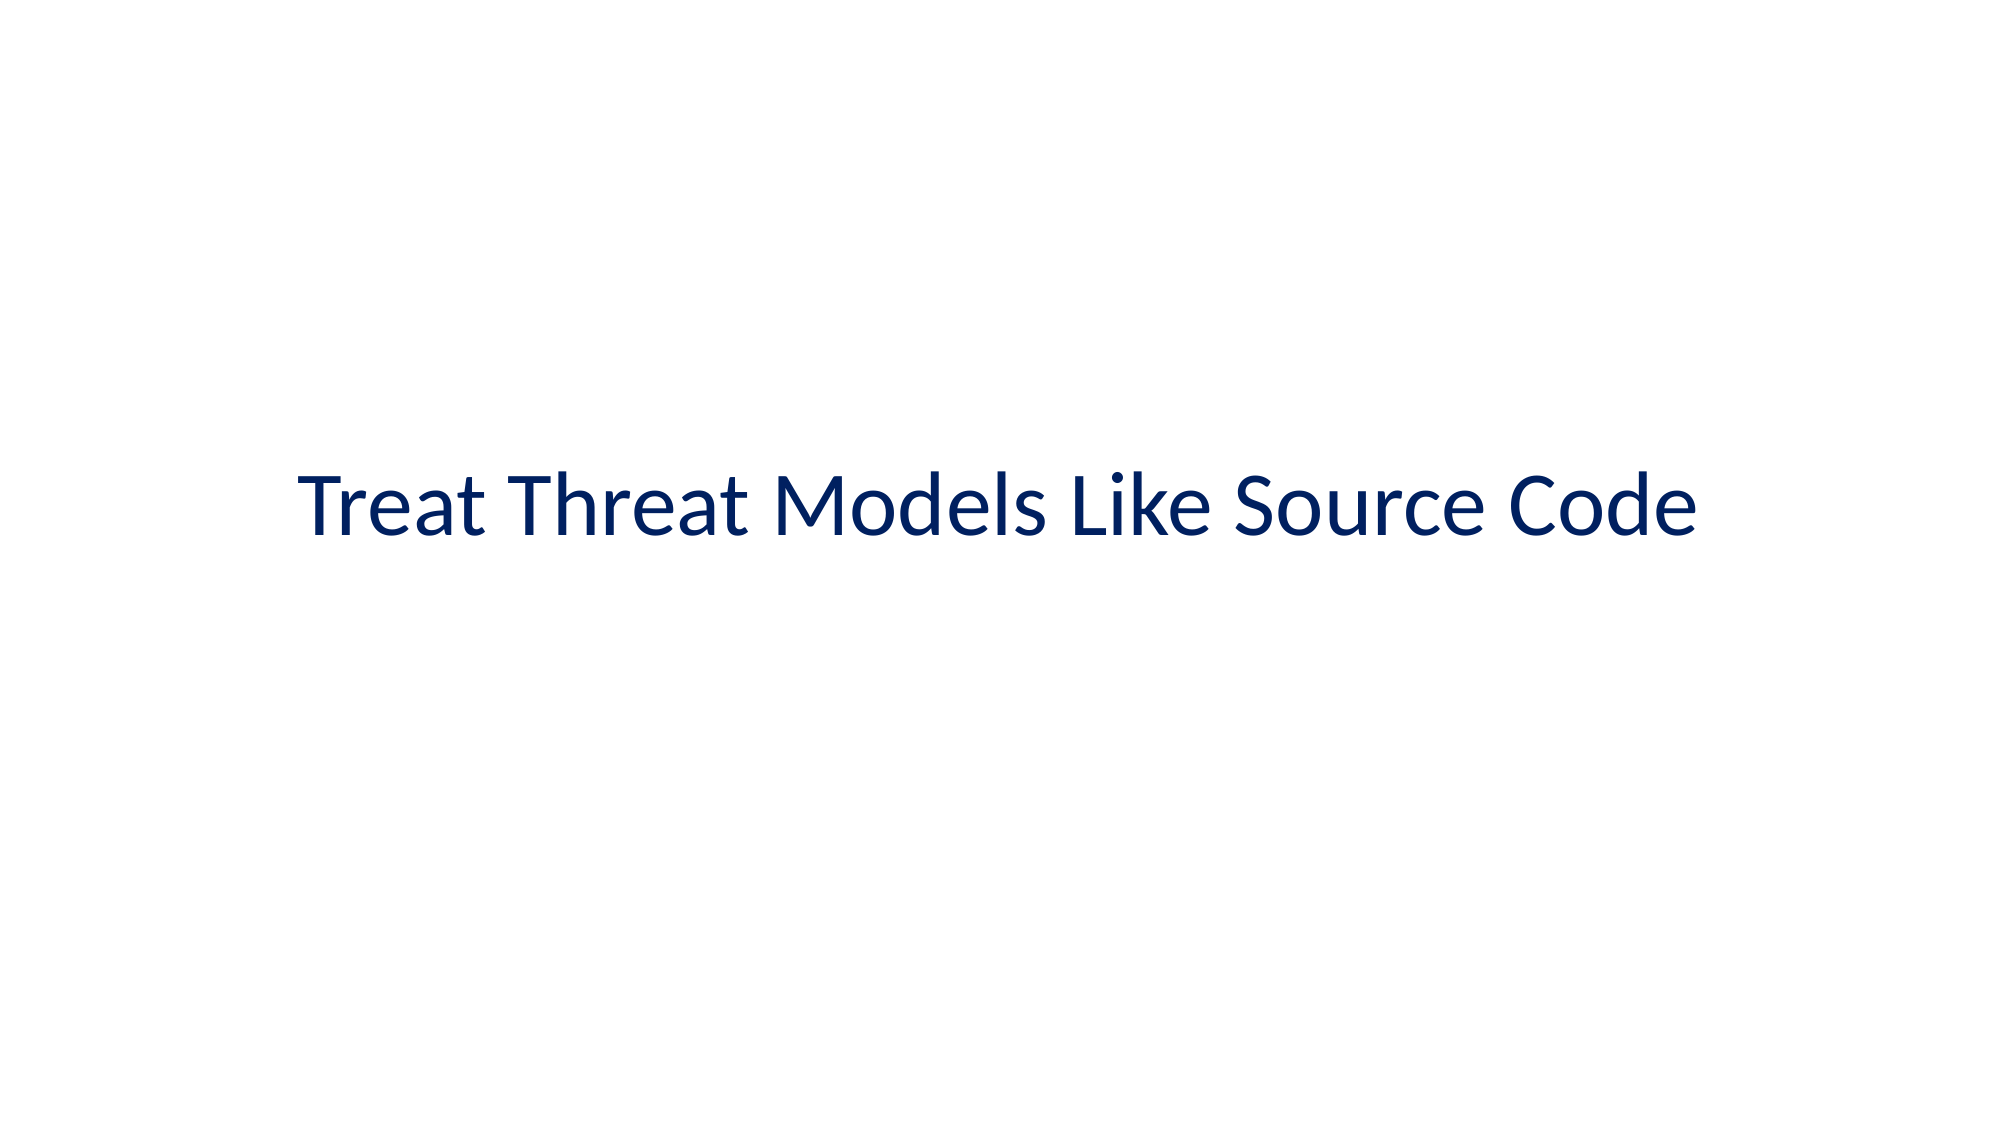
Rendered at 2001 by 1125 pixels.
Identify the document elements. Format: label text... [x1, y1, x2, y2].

title Treat Threat Models Like Source Code [33, 435, 1967, 577]
